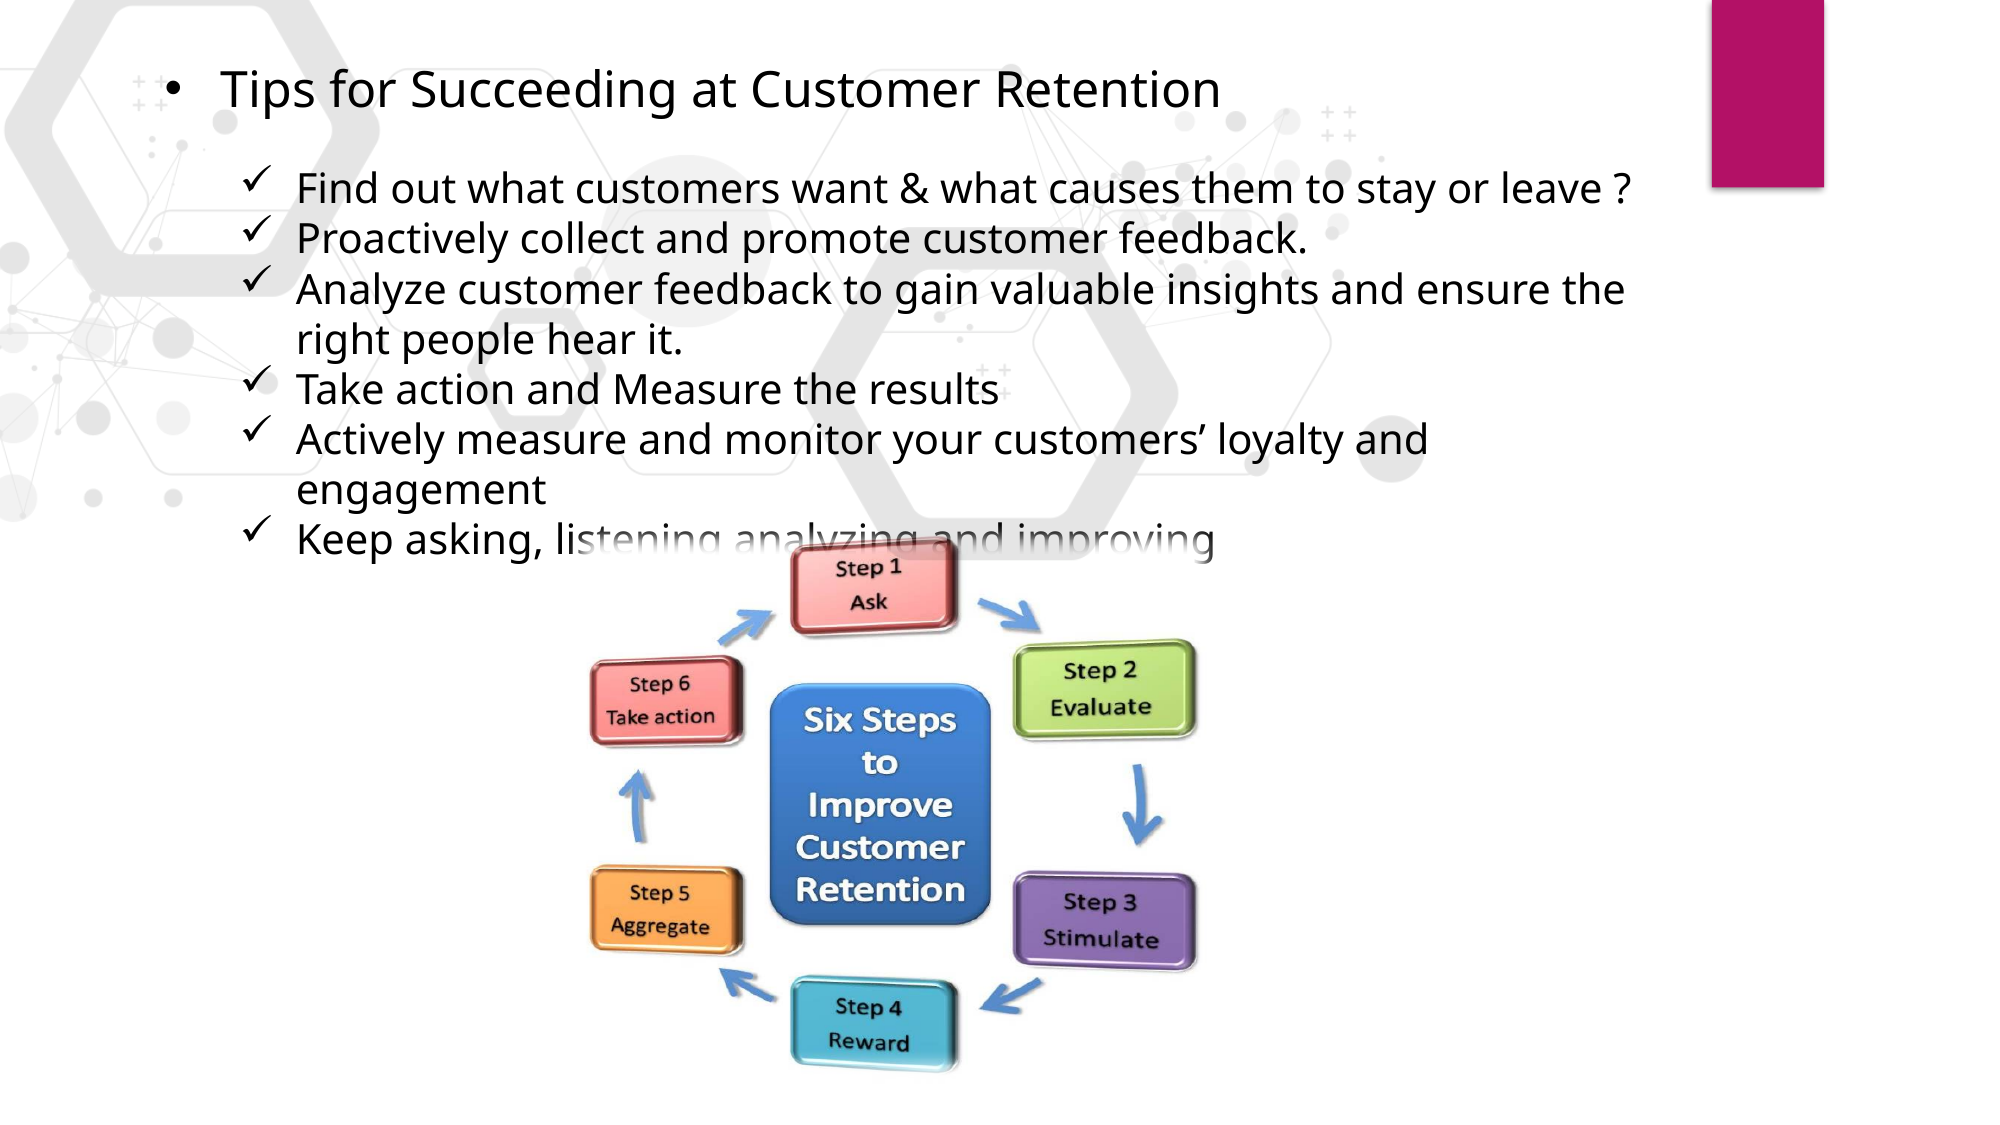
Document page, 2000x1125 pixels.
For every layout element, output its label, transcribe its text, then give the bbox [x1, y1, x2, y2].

picture [0, 0, 1425, 1084]
text_box Tips for Succeeding at Customer Retention Find out what customers want & what causes them to stay or leave ? Proactively collect and promote customer feedback. Analyze customer feedback to gain valuable insights and ensure the right people hear it. Take action and Measure the results Actively measure and monitor your customers’ loyalty and engagement Keep asking, listening analyzing and improving [1430, 49, 1670, 570]
